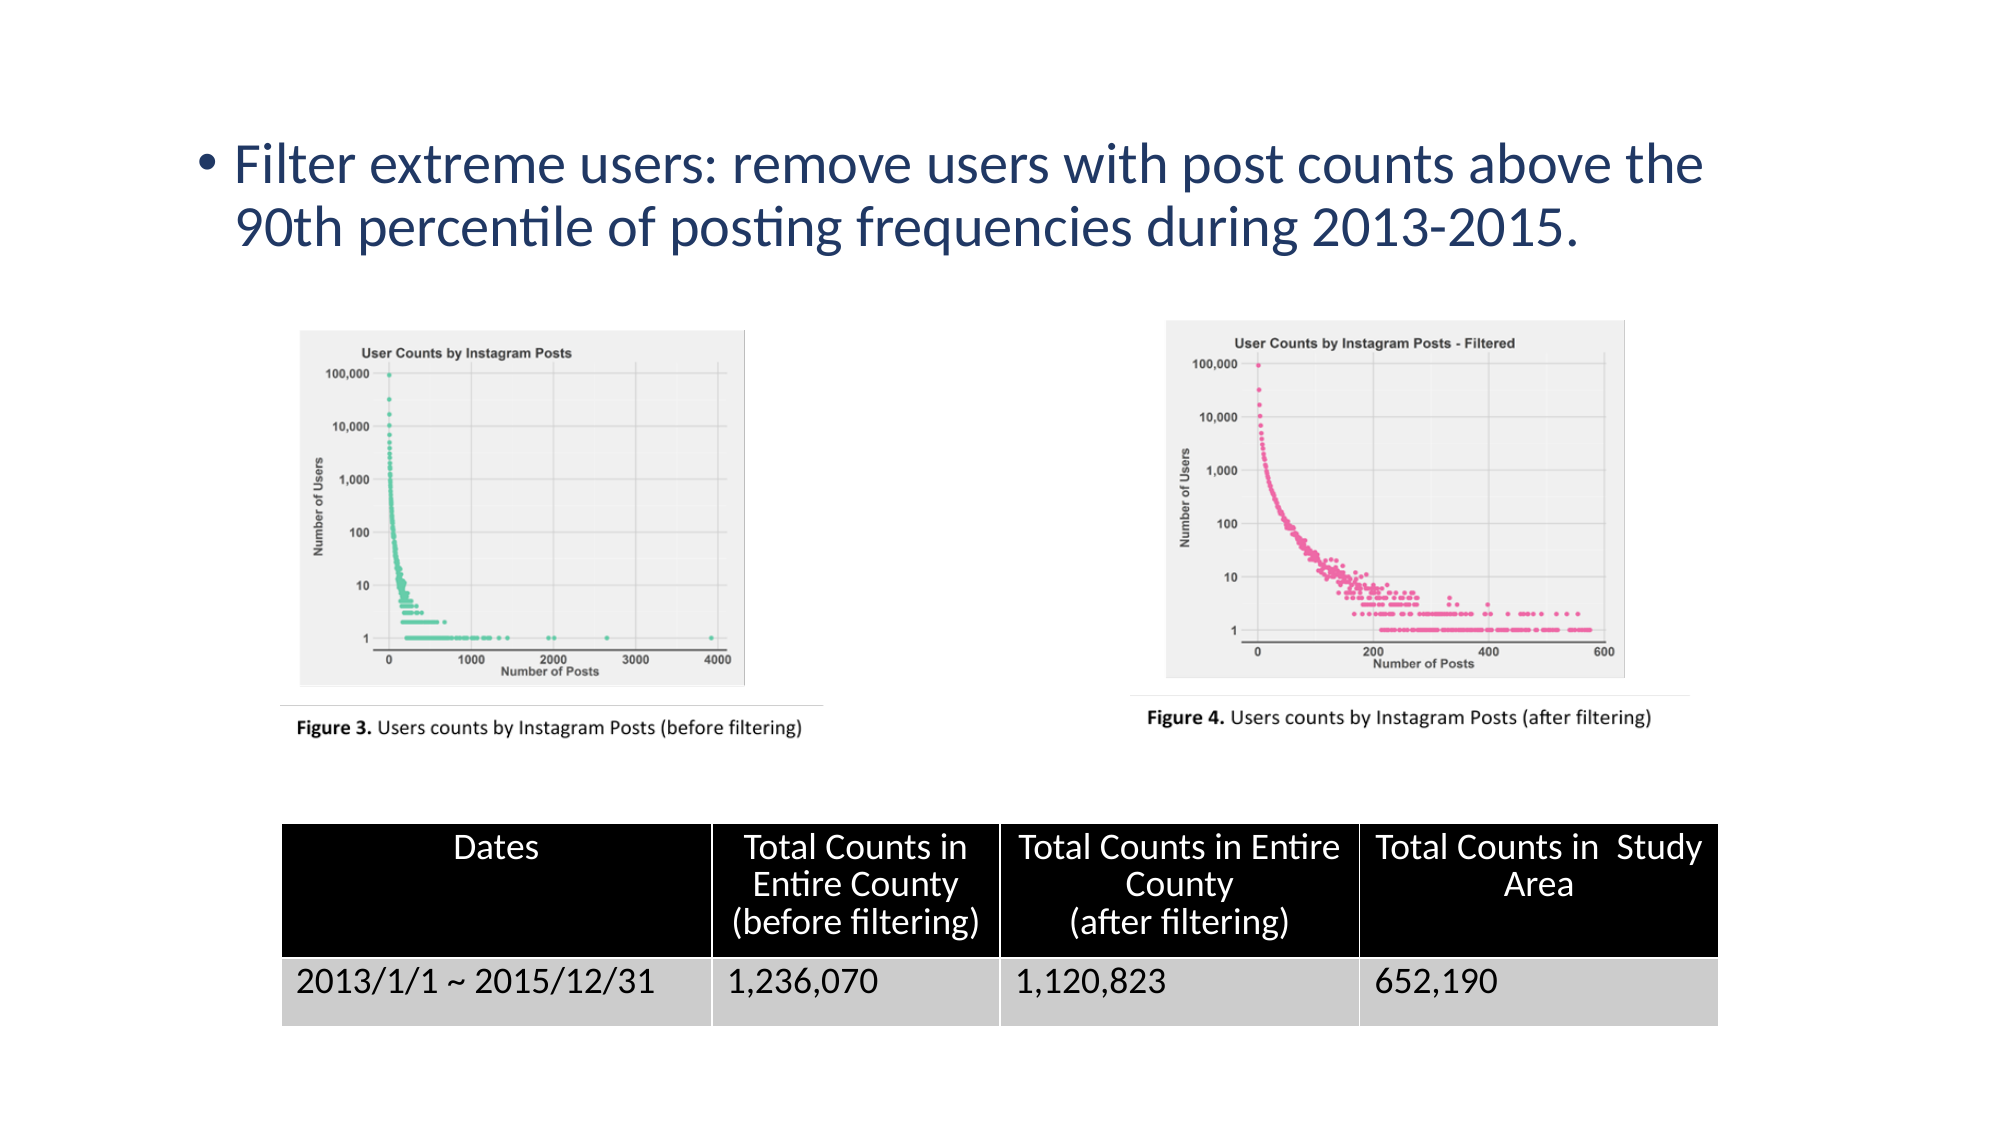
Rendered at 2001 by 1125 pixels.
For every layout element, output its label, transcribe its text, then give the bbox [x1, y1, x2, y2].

table_header Total Counts in Study Area [1360, 824, 1718, 957]
table_cell 1,120,823 [1001, 959, 1359, 1026]
table_header Total Counts in Entire County (after filtering) [1001, 824, 1359, 957]
list Filter extreme users: remove users with post counts above the 90th percentile of posting frequencies during 2013-2015. [182, 126, 1795, 1002]
table_cell 652,190 [1360, 959, 1718, 1026]
picture [280, 330, 824, 750]
table_header Dates [282, 824, 711, 957]
table_header Total Counts in Entire County (before filtering) [713, 824, 999, 957]
table_cell 2013/1/1 ~ 2015/12/31 [282, 959, 711, 1026]
picture [1130, 320, 1691, 740]
table_cell 1,236,070 [713, 959, 999, 1026]
